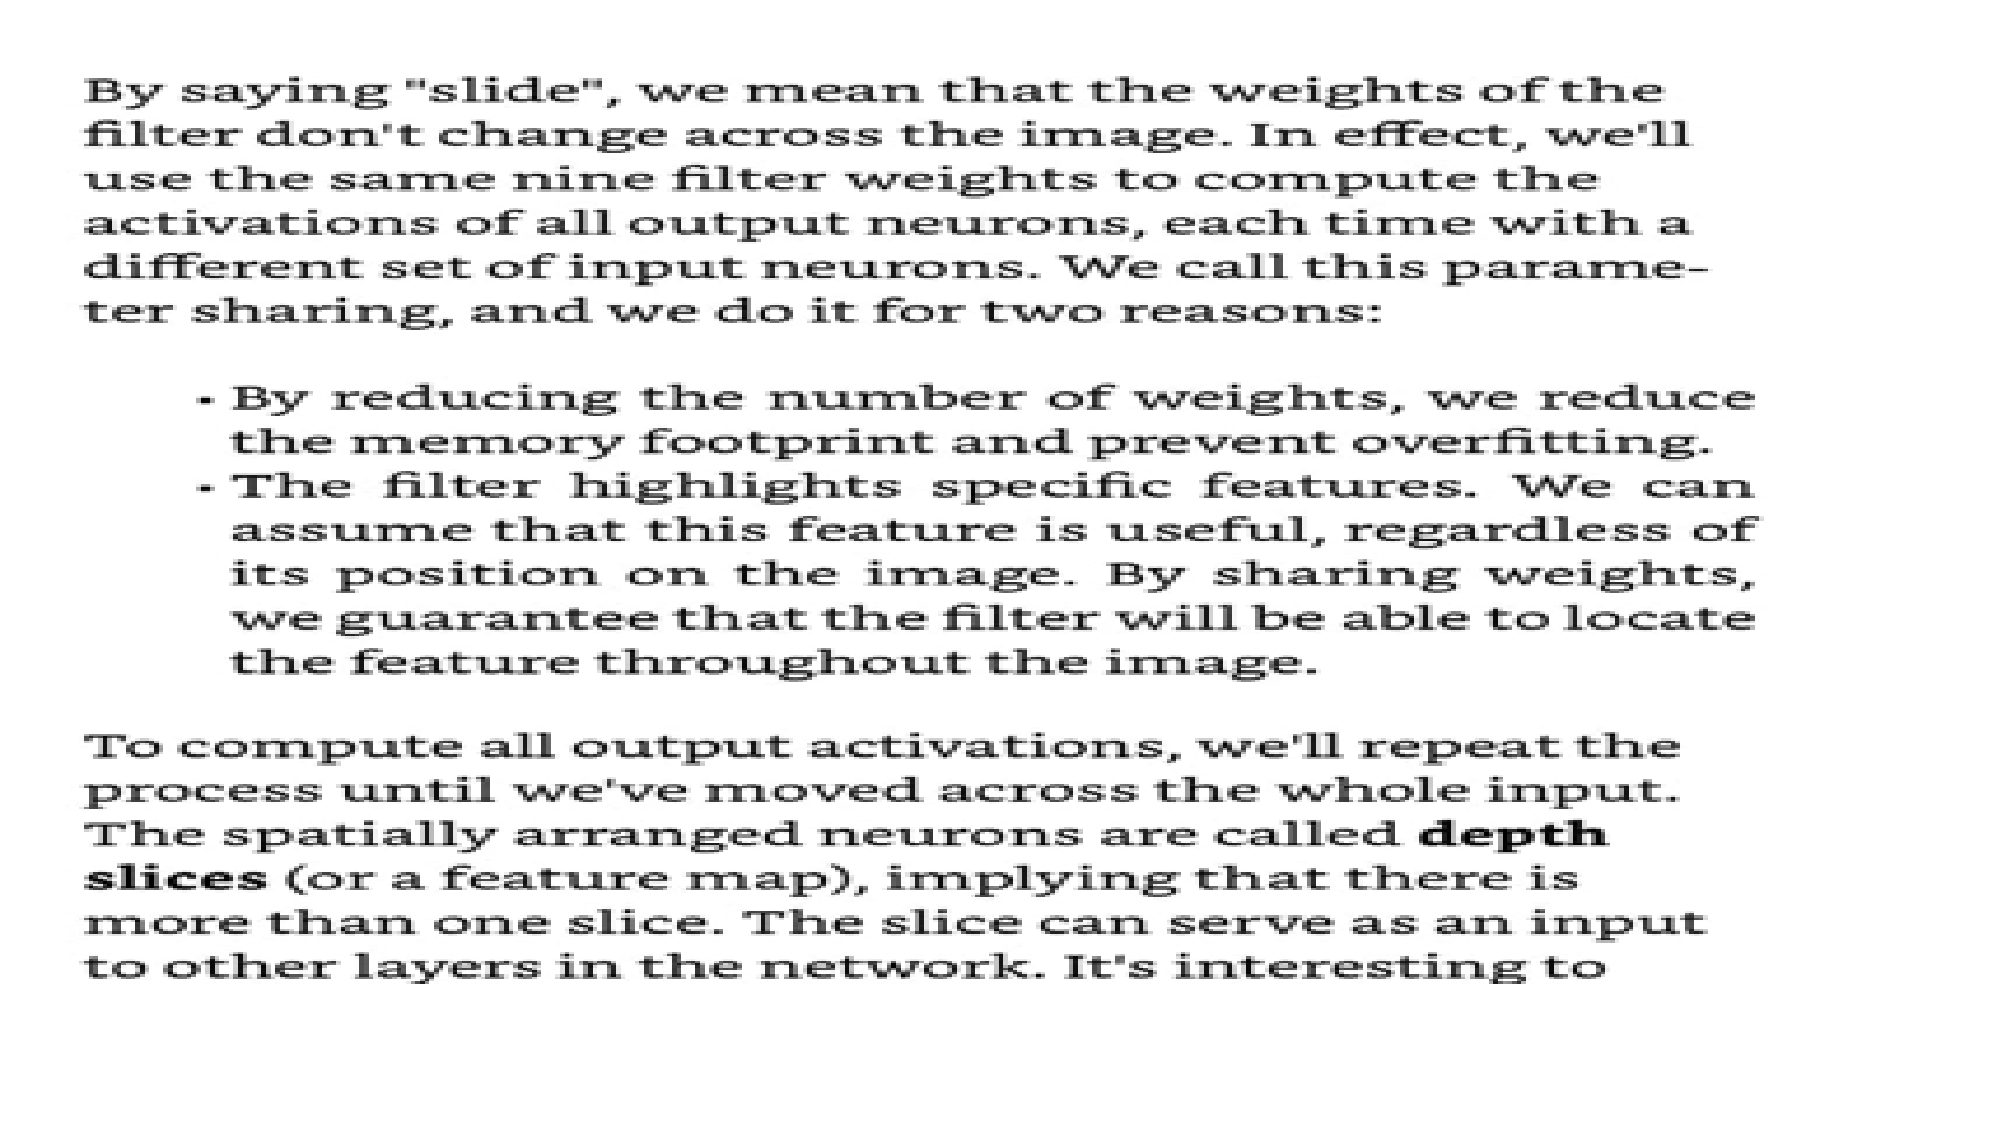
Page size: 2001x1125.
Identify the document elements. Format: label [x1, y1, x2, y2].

picture [47, 72, 1811, 984]
